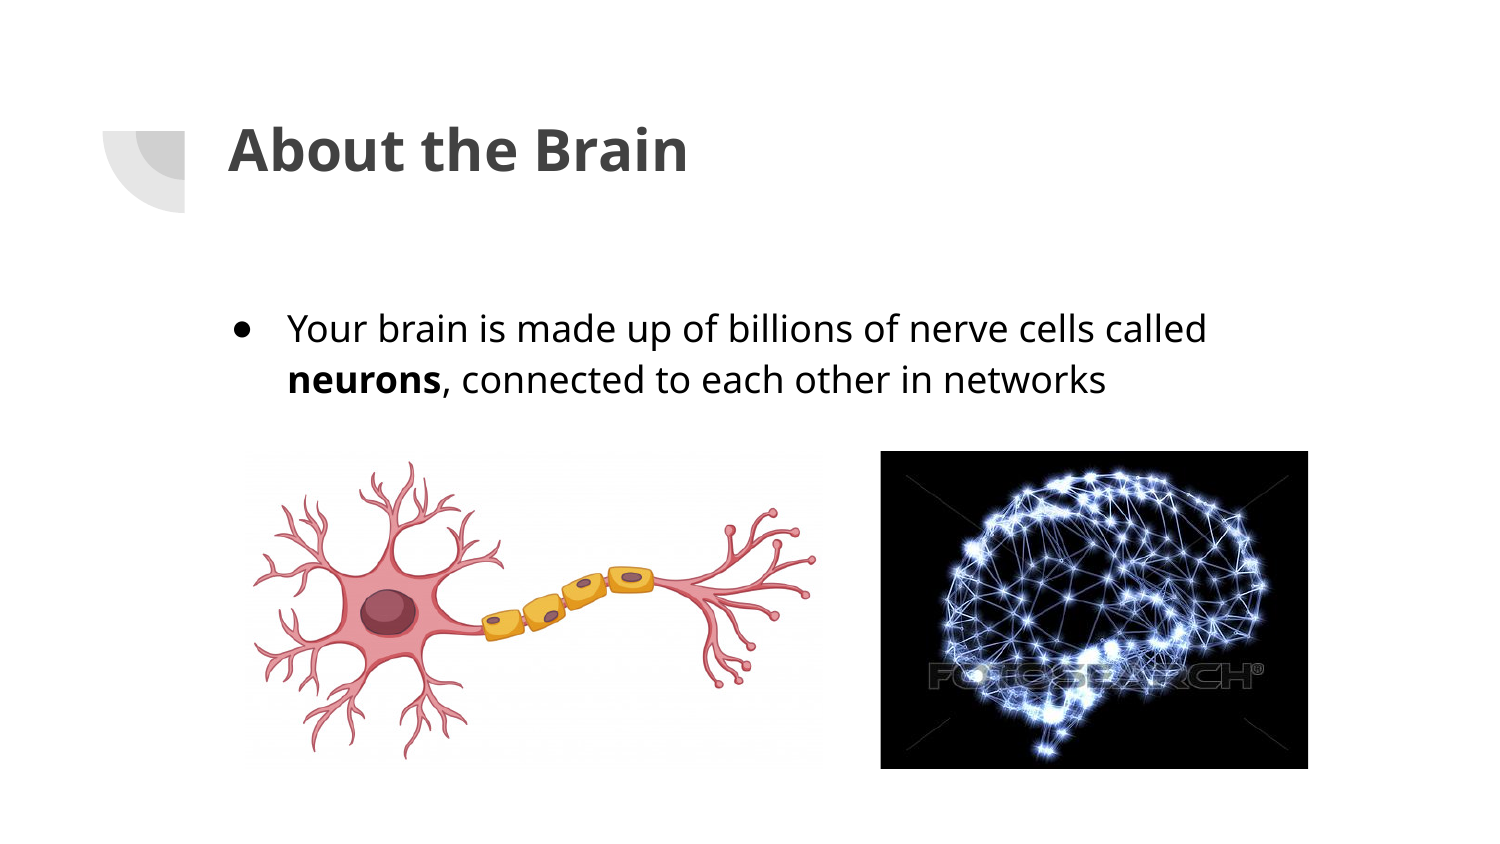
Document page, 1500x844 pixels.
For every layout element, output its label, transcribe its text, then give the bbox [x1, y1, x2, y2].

list Your brain is made up of billions of nerve cells called neurons, connected to each other in networks [197, 282, 1351, 700]
title About the Brain [213, 98, 1368, 263]
picture [880, 451, 1309, 769]
picture [245, 451, 823, 769]
